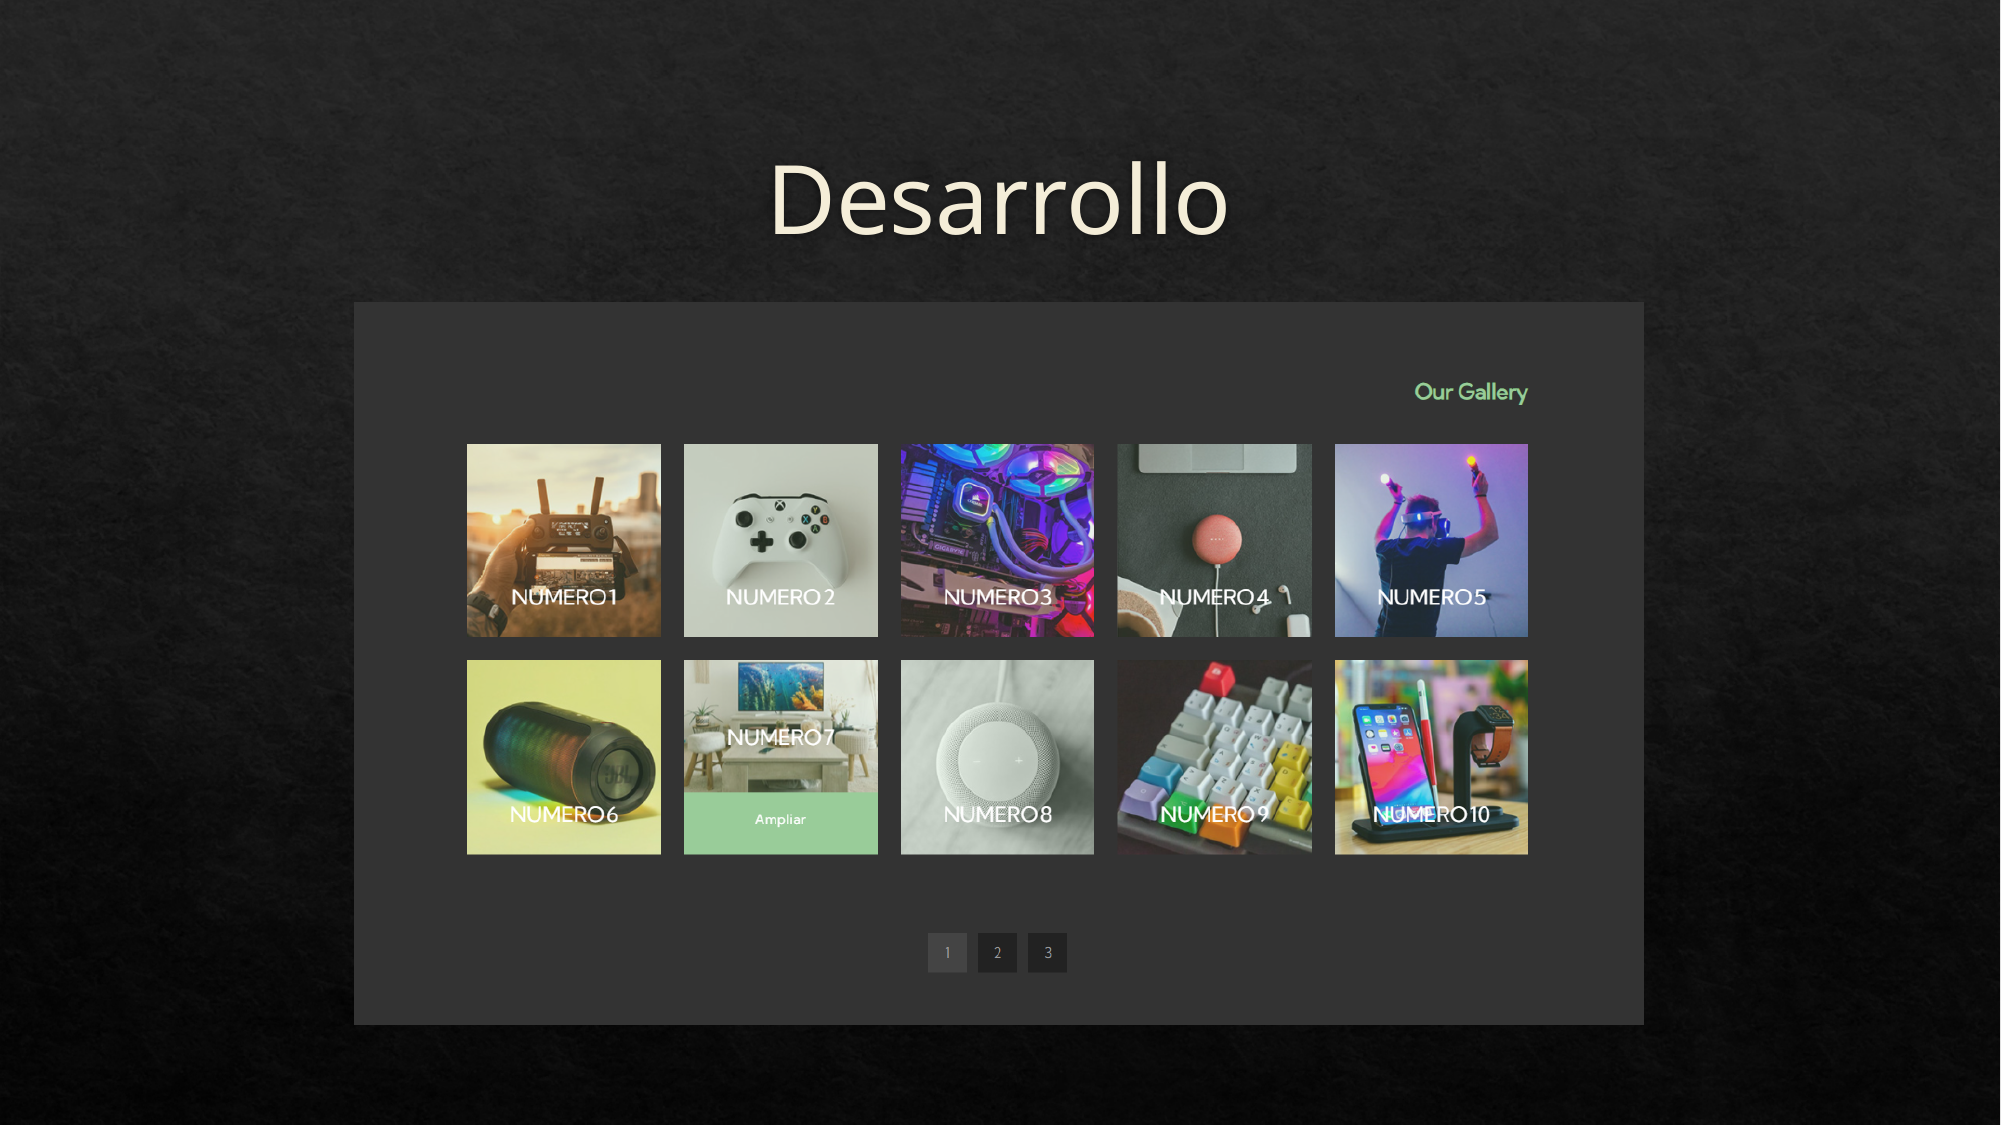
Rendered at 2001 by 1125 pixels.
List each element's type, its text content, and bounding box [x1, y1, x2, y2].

picture [354, 301, 1645, 1026]
title Desarrollo [149, 99, 1849, 307]
